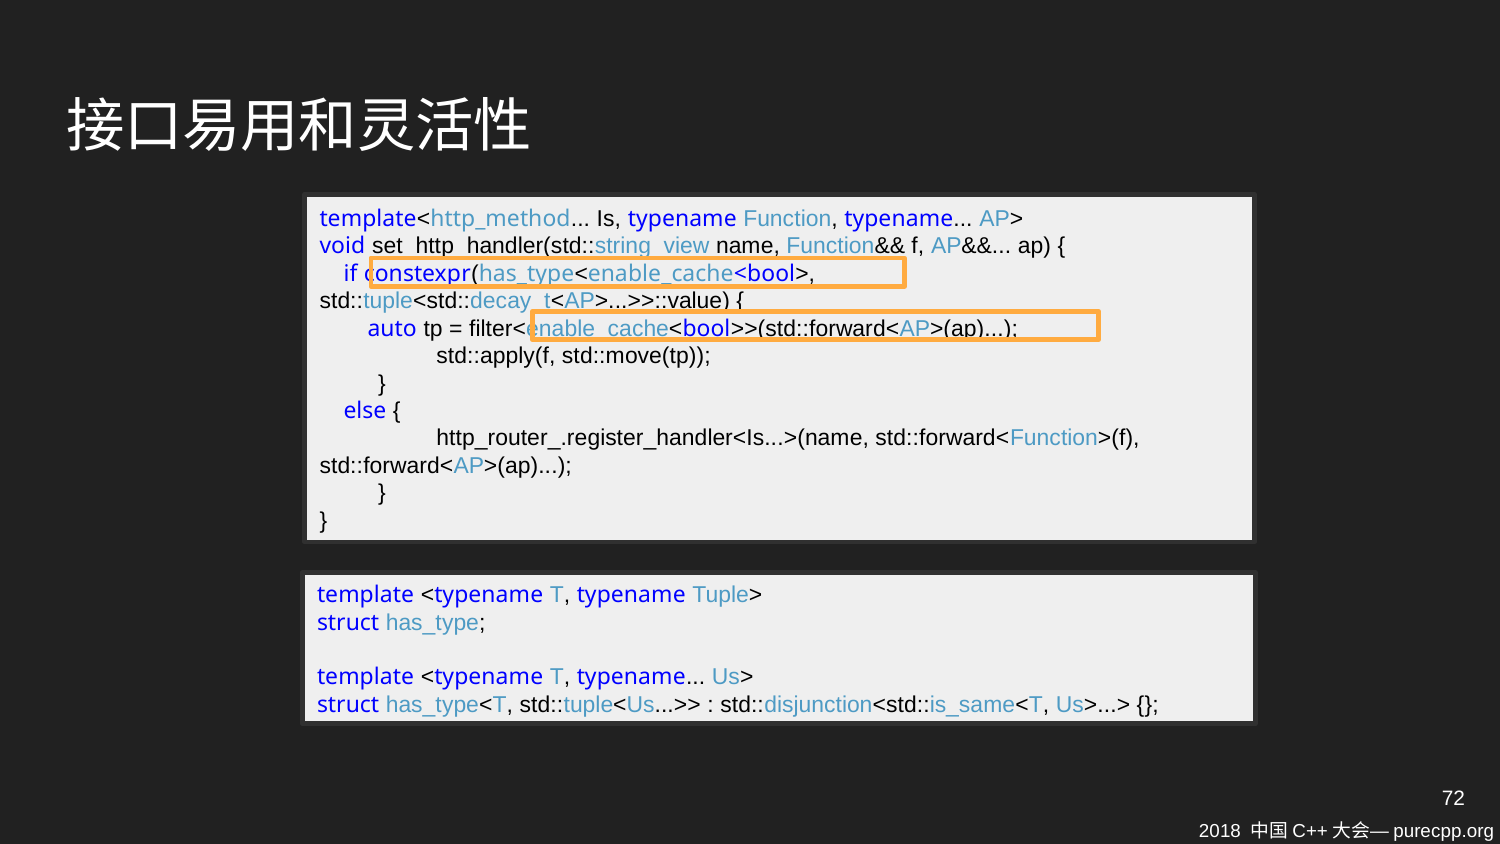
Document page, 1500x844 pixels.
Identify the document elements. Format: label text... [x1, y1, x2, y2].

text_box [370, 257, 905, 287]
slide_number 72 [1389, 764, 1480, 830]
text_box template<http_method... Is, typename Function, typename... AP> void set_http_handler(std::string_view name, Function&& f, AP&&... ap) { if constexpr(has_type<enable_cache<bool>, std::tuple<std::decay_t<AP>...>>::value) { auto tp = filter<enable_cache<bool>>(std::forward<AP>(ap)...); std::apply(f, std::move(tp)); } else { http_router_.register_handler<Is...>(name, std::forward<Function>(f), std::forward<AP>(ap)...); } } [304, 194, 1255, 542]
text_box [532, 311, 1099, 340]
text_box template <typename T, typename Tuple> struct has_type; template <typename T, typename... Us> struct has_type<T, std::tuple<Us...>> : std::disjunction<std::is_same<T, Us>...> {}; [302, 572, 1256, 724]
title 接口易用和灵活性 [51, 72, 1449, 167]
